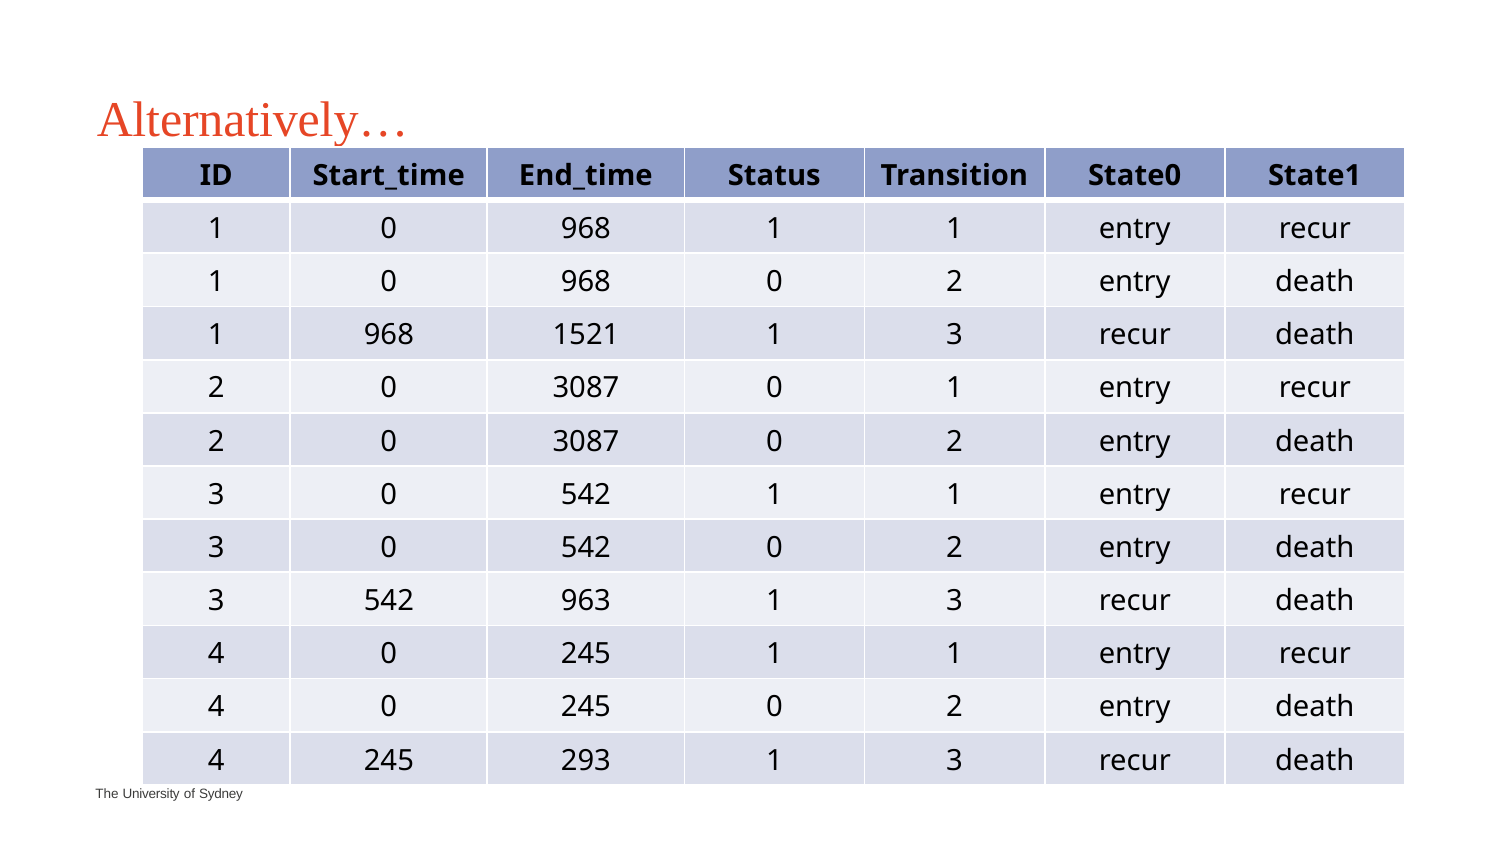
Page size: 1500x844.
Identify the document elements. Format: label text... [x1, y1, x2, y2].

table_cell entry [1046, 361, 1224, 412]
table_header State0 [1046, 148, 1224, 197]
table_cell 968 [488, 203, 684, 252]
table_cell 2 [865, 679, 1044, 731]
table_cell 0 [291, 679, 486, 731]
table_cell 2 [865, 414, 1044, 465]
table_cell 0 [685, 414, 864, 465]
table_cell entry [1046, 467, 1224, 518]
table_cell 3 [143, 520, 289, 571]
table_cell 0 [291, 467, 486, 518]
table_cell 1 [685, 573, 864, 625]
title Alternatively… [94, 84, 1406, 228]
table_cell 3 [865, 307, 1044, 359]
table_header Status [685, 148, 864, 197]
table_cell 3087 [488, 414, 684, 465]
table_cell 0 [685, 361, 864, 412]
table_cell death [1226, 733, 1404, 784]
table_cell 3087 [488, 361, 684, 412]
table_cell 0 [291, 254, 486, 306]
table_cell 0 [685, 679, 864, 731]
table_cell 245 [291, 733, 486, 784]
table_cell 4 [143, 626, 289, 678]
table_cell recur [1046, 733, 1224, 784]
table_cell death [1226, 307, 1404, 359]
table_cell 1 [685, 203, 864, 252]
table_cell 2 [865, 520, 1044, 571]
table_header State1 [1226, 148, 1404, 197]
table_cell entry [1046, 679, 1224, 731]
table_cell 4 [143, 733, 289, 784]
table_cell recur [1226, 626, 1404, 678]
table_header Start_time [291, 148, 486, 197]
table_header ID [143, 148, 289, 197]
table_cell recur [1226, 203, 1404, 252]
table_cell 3 [865, 733, 1044, 784]
table_header Transition [865, 148, 1044, 197]
table_cell entry [1046, 520, 1224, 571]
table_cell 245 [488, 679, 684, 731]
table_cell 3 [143, 573, 289, 625]
table_cell 1 [685, 626, 864, 678]
table_cell 1 [865, 361, 1044, 412]
table_cell recur [1046, 573, 1224, 625]
table_cell 1 [143, 307, 289, 359]
table_cell 0 [685, 254, 864, 306]
table_cell death [1226, 254, 1404, 306]
table_cell 2 [143, 414, 289, 465]
table_cell death [1226, 679, 1404, 731]
table_cell 542 [488, 520, 684, 571]
table_cell 2 [865, 254, 1044, 306]
table_cell 4 [143, 679, 289, 731]
table_cell 1 [685, 467, 864, 518]
table_cell 1 [865, 203, 1044, 252]
table_cell 1 [685, 733, 864, 784]
table_cell 1 [143, 203, 289, 252]
table_cell 968 [488, 254, 684, 306]
table_cell entry [1046, 414, 1224, 465]
table_cell 3 [143, 467, 289, 518]
table_cell entry [1046, 626, 1224, 678]
table_cell death [1226, 520, 1404, 571]
table_cell 3 [865, 573, 1044, 625]
table_cell 968 [291, 307, 486, 359]
table_cell 1 [685, 307, 864, 359]
table_cell 0 [291, 361, 486, 412]
table_cell 0 [291, 203, 486, 252]
table_cell 2 [143, 361, 289, 412]
table_cell recur [1046, 307, 1224, 359]
table_cell 1521 [488, 307, 684, 359]
table_header End_time [488, 148, 684, 197]
table_cell recur [1226, 467, 1404, 518]
table_cell entry [1046, 254, 1224, 306]
table_cell 1 [865, 626, 1044, 678]
table_cell 245 [488, 626, 684, 678]
table_cell 0 [291, 414, 486, 465]
table_cell 1 [865, 467, 1044, 518]
table_cell death [1226, 414, 1404, 465]
table_cell recur [1226, 361, 1404, 412]
table_cell 0 [685, 520, 864, 571]
table_cell 542 [488, 467, 684, 518]
table_cell 293 [488, 733, 684, 784]
table_cell 963 [488, 573, 684, 625]
table_cell 542 [291, 573, 486, 625]
table_cell 1 [143, 254, 289, 306]
table_cell entry [1046, 203, 1224, 252]
table_cell death [1226, 573, 1404, 625]
table_cell 0 [291, 520, 486, 571]
table_cell 0 [291, 626, 486, 678]
